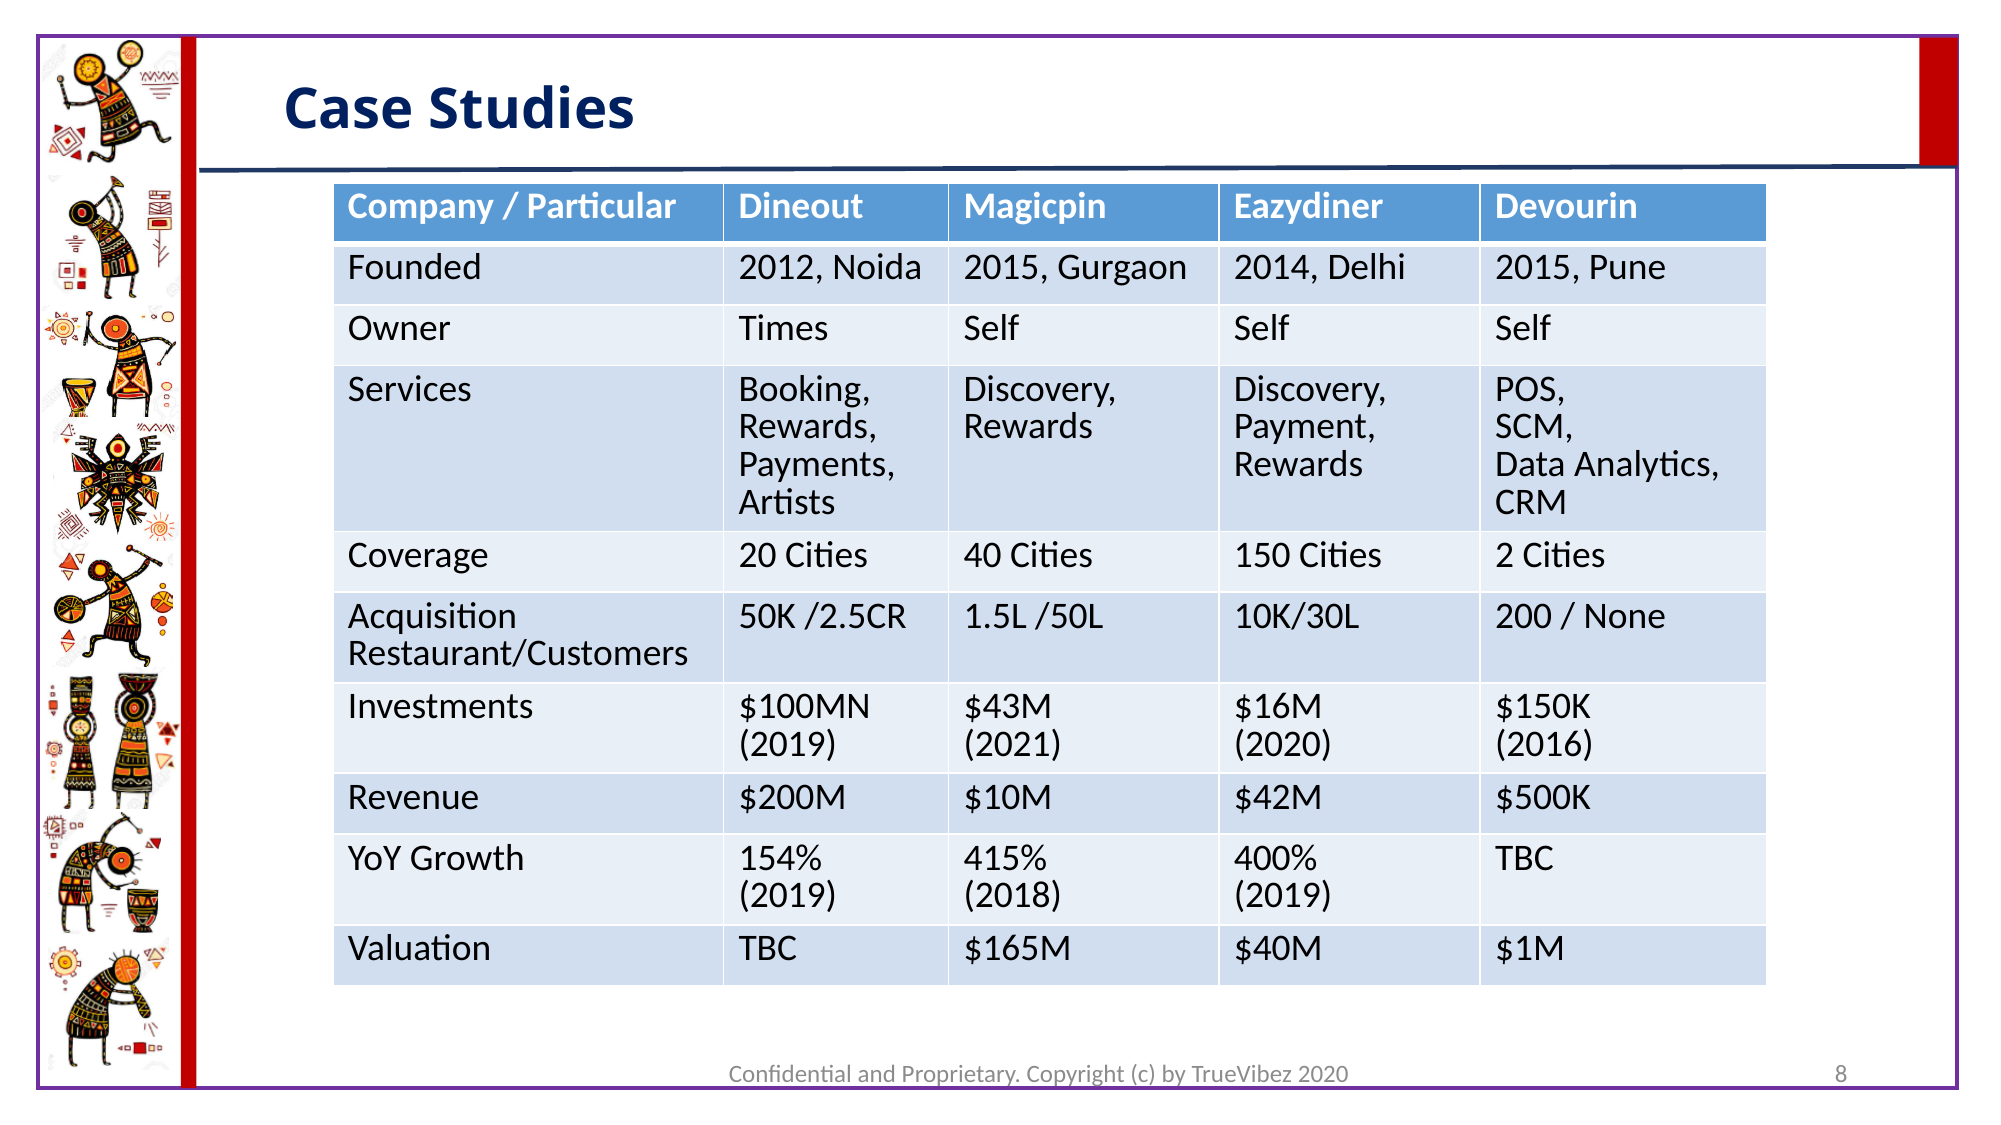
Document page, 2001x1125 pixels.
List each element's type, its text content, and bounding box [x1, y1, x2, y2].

table_cell Owner [334, 306, 723, 365]
picture [42, 305, 182, 934]
table_cell POS, SCM, Data Analytics, CRM [1481, 366, 1766, 531]
table_cell 10K/30L [1220, 593, 1479, 682]
table_cell $16M (2020) [1220, 684, 1479, 772]
table_cell $200M [724, 774, 948, 833]
table_cell 200 / None [1481, 593, 1766, 682]
table_cell Investments [334, 684, 723, 772]
table_cell 2014, Delhi [1220, 247, 1479, 304]
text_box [199, 166, 1958, 171]
table_cell Acquisition Restaurant/Customers [334, 593, 723, 682]
table_cell Booking, Rewards, Payments, Artists [724, 366, 948, 531]
table_cell 50K /2.5CR [724, 593, 948, 682]
table_cell 400% (2019) [1220, 835, 1479, 924]
table_cell $150K (2016) [1481, 684, 1766, 772]
table_cell 2012, Noida [724, 247, 948, 304]
table_cell 40 Cities [949, 532, 1218, 591]
table_cell TBC [1481, 835, 1766, 924]
table_cell Discovery, Rewards [949, 366, 1218, 531]
table_cell 2015, Gurgaon [949, 247, 1218, 304]
table_cell $42M [1220, 774, 1479, 833]
table_header Company / Particular [334, 184, 723, 241]
table_header Magicpin [949, 184, 1218, 241]
table_cell 150 Cities [1220, 532, 1479, 591]
table_cell TBC [724, 926, 948, 985]
text_box [1918, 37, 1959, 167]
table_cell $500K [1481, 774, 1766, 833]
picture [47, 937, 169, 1070]
table_cell Self [949, 306, 1218, 365]
table_header Dineout [724, 184, 948, 241]
picture [42, 40, 184, 171]
table_cell Discovery, Payment, Rewards [1220, 366, 1479, 531]
text_box [180, 36, 197, 1089]
table_header Devourin [1481, 184, 1766, 241]
table_cell Coverage [334, 532, 723, 591]
table_cell Revenue [334, 774, 723, 833]
text_box [37, 35, 1958, 1089]
table_cell 154% (2019) [724, 835, 948, 924]
picture [42, 175, 181, 301]
table_cell YoY Growth [334, 835, 723, 924]
table_cell 2 Cities [1481, 532, 1766, 591]
table_cell $165M [949, 926, 1218, 985]
table_cell 2015, Pune [1481, 247, 1766, 304]
table_cell 20 Cities [724, 532, 948, 591]
table_cell $43M (2021) [949, 684, 1218, 772]
table_cell $40M [1220, 926, 1479, 985]
table_cell Founded [334, 247, 723, 304]
table_cell 415% (2018) [949, 835, 1218, 924]
table_cell Valuation [334, 926, 723, 985]
table_cell Times [724, 306, 948, 365]
table_cell Services [334, 366, 723, 531]
table_cell $1M [1481, 926, 1766, 985]
table_cell $100MN (2019) [724, 684, 948, 772]
slide_number 8 [1412, 1042, 1863, 1103]
table_cell 1.5L /50L [949, 593, 1218, 682]
table_cell $10M [949, 774, 1218, 833]
table_cell Self [1481, 306, 1766, 365]
footer Confidential and Proprietary. Copyright (c) by TrueVibez 2020 [701, 1042, 1377, 1103]
table_cell Self [1220, 306, 1479, 365]
text_box Case Studies [268, 64, 1379, 147]
table_header Eazydiner [1220, 184, 1479, 241]
